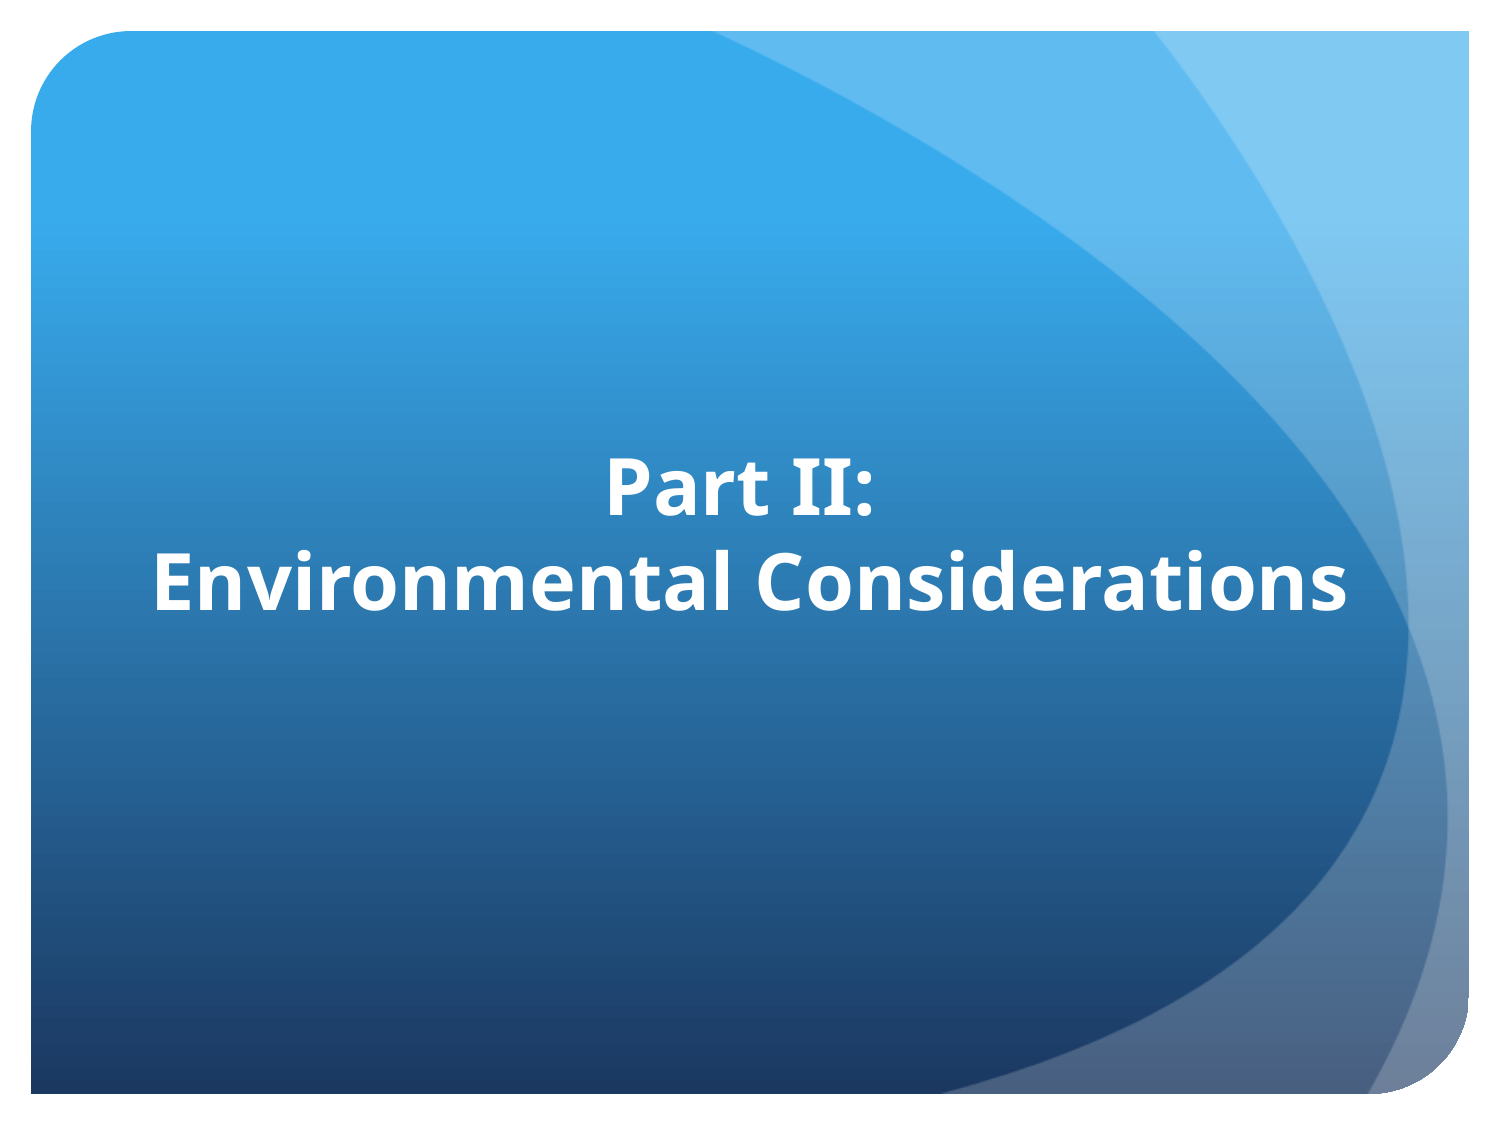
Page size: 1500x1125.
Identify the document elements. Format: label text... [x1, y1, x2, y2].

title Part II: Environmental Considerations [127, 462, 1372, 635]
picture [24, 30, 1473, 1094]
